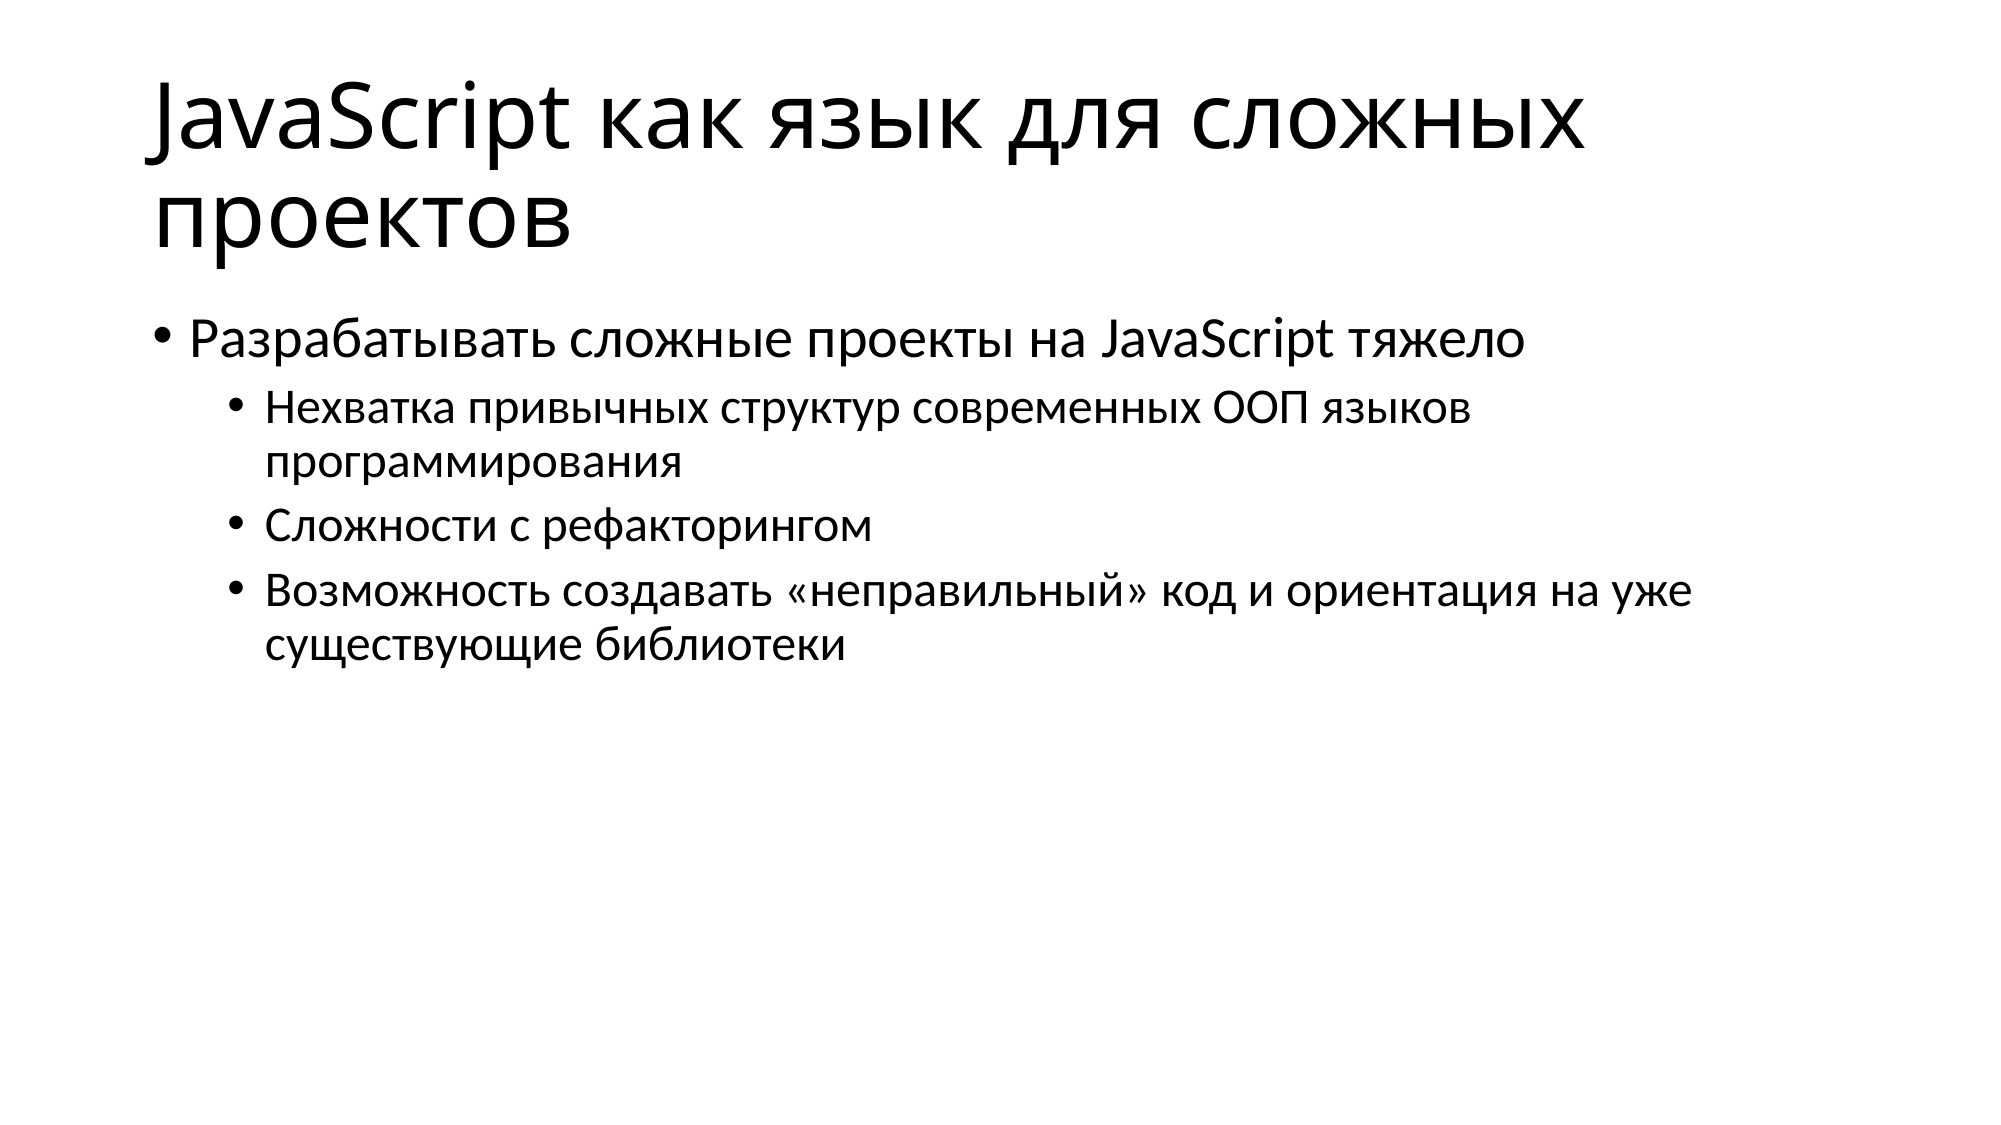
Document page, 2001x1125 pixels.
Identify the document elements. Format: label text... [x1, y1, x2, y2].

title JavaScript как язык для сложных проектов [137, 59, 1863, 278]
list Разрабатывать сложные проекты на JavaScript тяжело Нехватка привычных структур современных ООП языков программирования Сложности с рефакторингом Возможность создавать «неправильный» код и ориентация на уже существующие библиотеки [137, 299, 1863, 1014]
